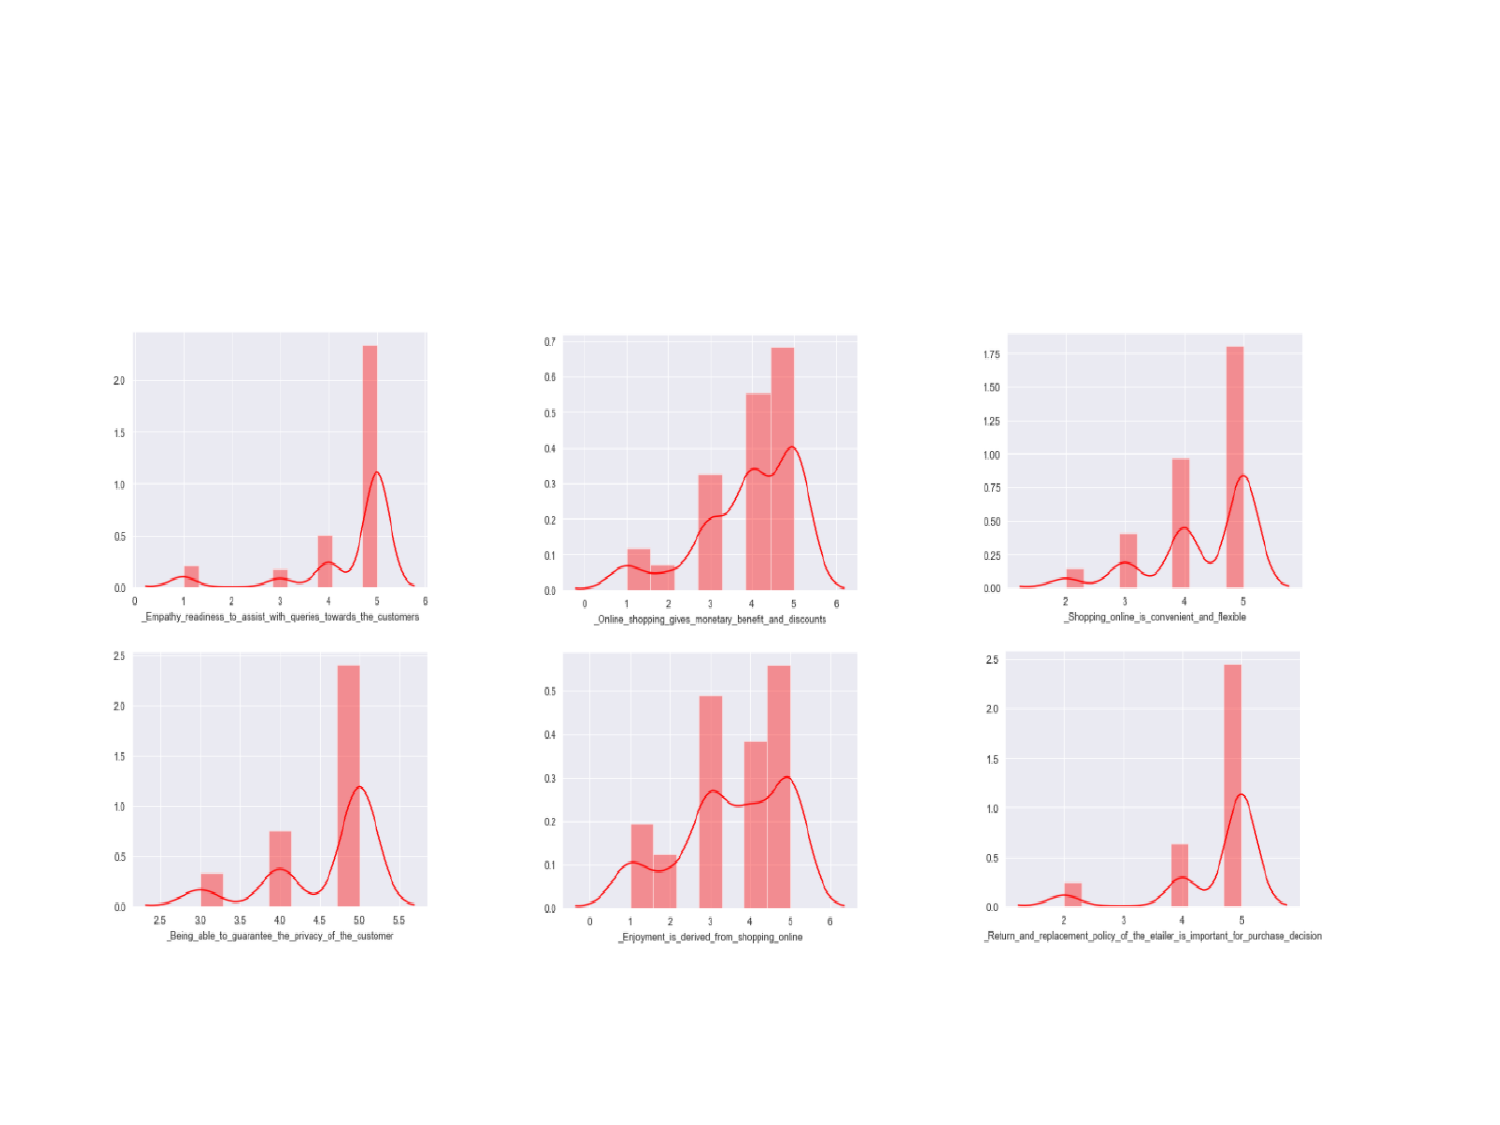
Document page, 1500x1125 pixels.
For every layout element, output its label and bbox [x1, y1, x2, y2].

picture [106, 319, 455, 948]
picture [537, 319, 887, 957]
picture [969, 319, 1359, 962]
